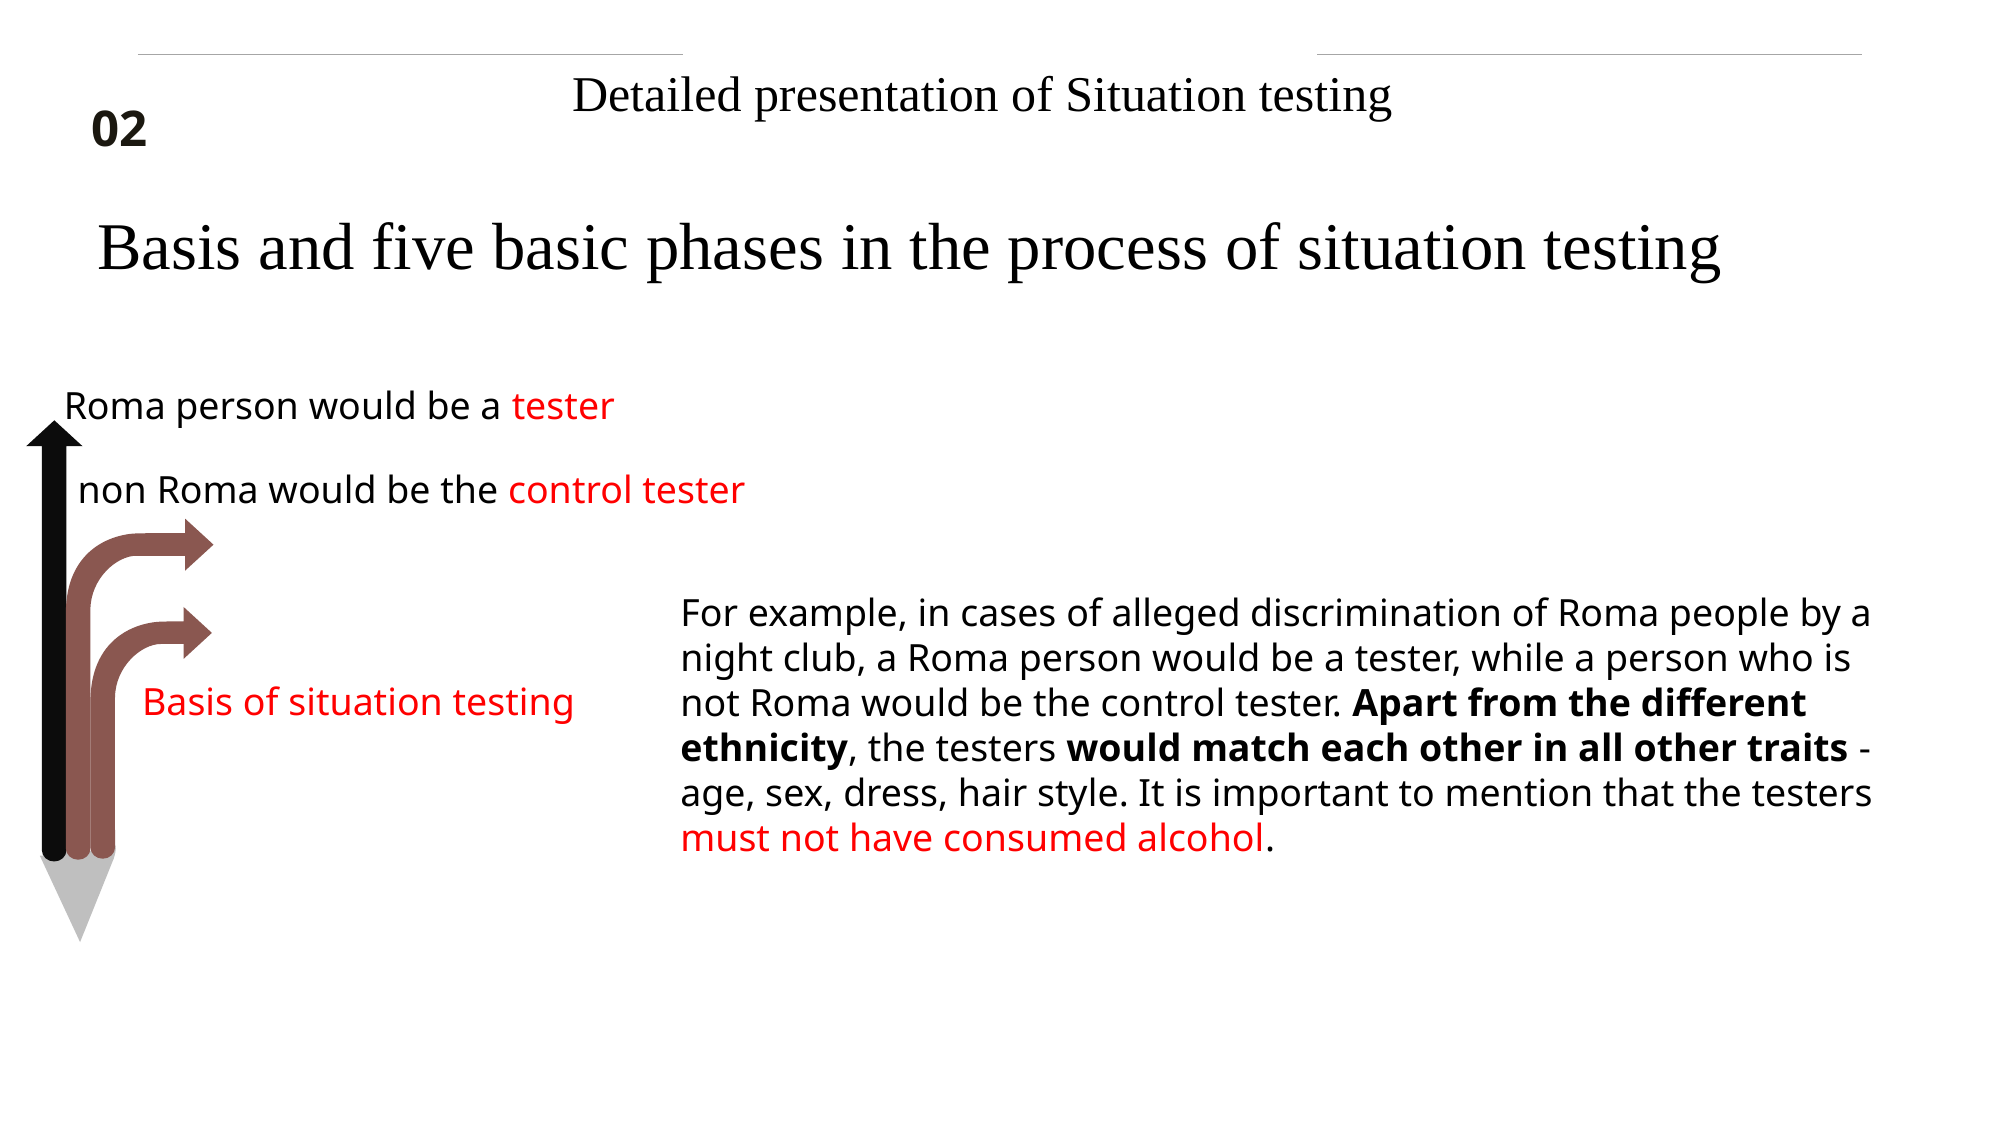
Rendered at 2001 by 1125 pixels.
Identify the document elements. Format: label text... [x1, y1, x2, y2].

text_box Basis of situation testing [214, 670, 591, 731]
text_box Basis and five basic phases in the process of situation testing [82, 195, 1806, 291]
text_box non Roma would be the control tester [214, 458, 761, 519]
text_box Roma person would be a tester [49, 374, 630, 435]
text_box 02 [76, 89, 163, 164]
text_box Detailed presentation of Situation testing [557, 105, 1409, 129]
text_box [26, 420, 214, 943]
text_box For example, in cases of alleged discrimination of Roma people by a night club, a Roma person would be a tester, while a person who is not Roma would be the control tester. Apart from the different ethnicity, the testers would match each other in all other traits - age, sex, dress, hair style. It is important to mention that the testers must not have consumed alcohol. [665, 581, 1900, 867]
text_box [137, 54, 1862, 105]
